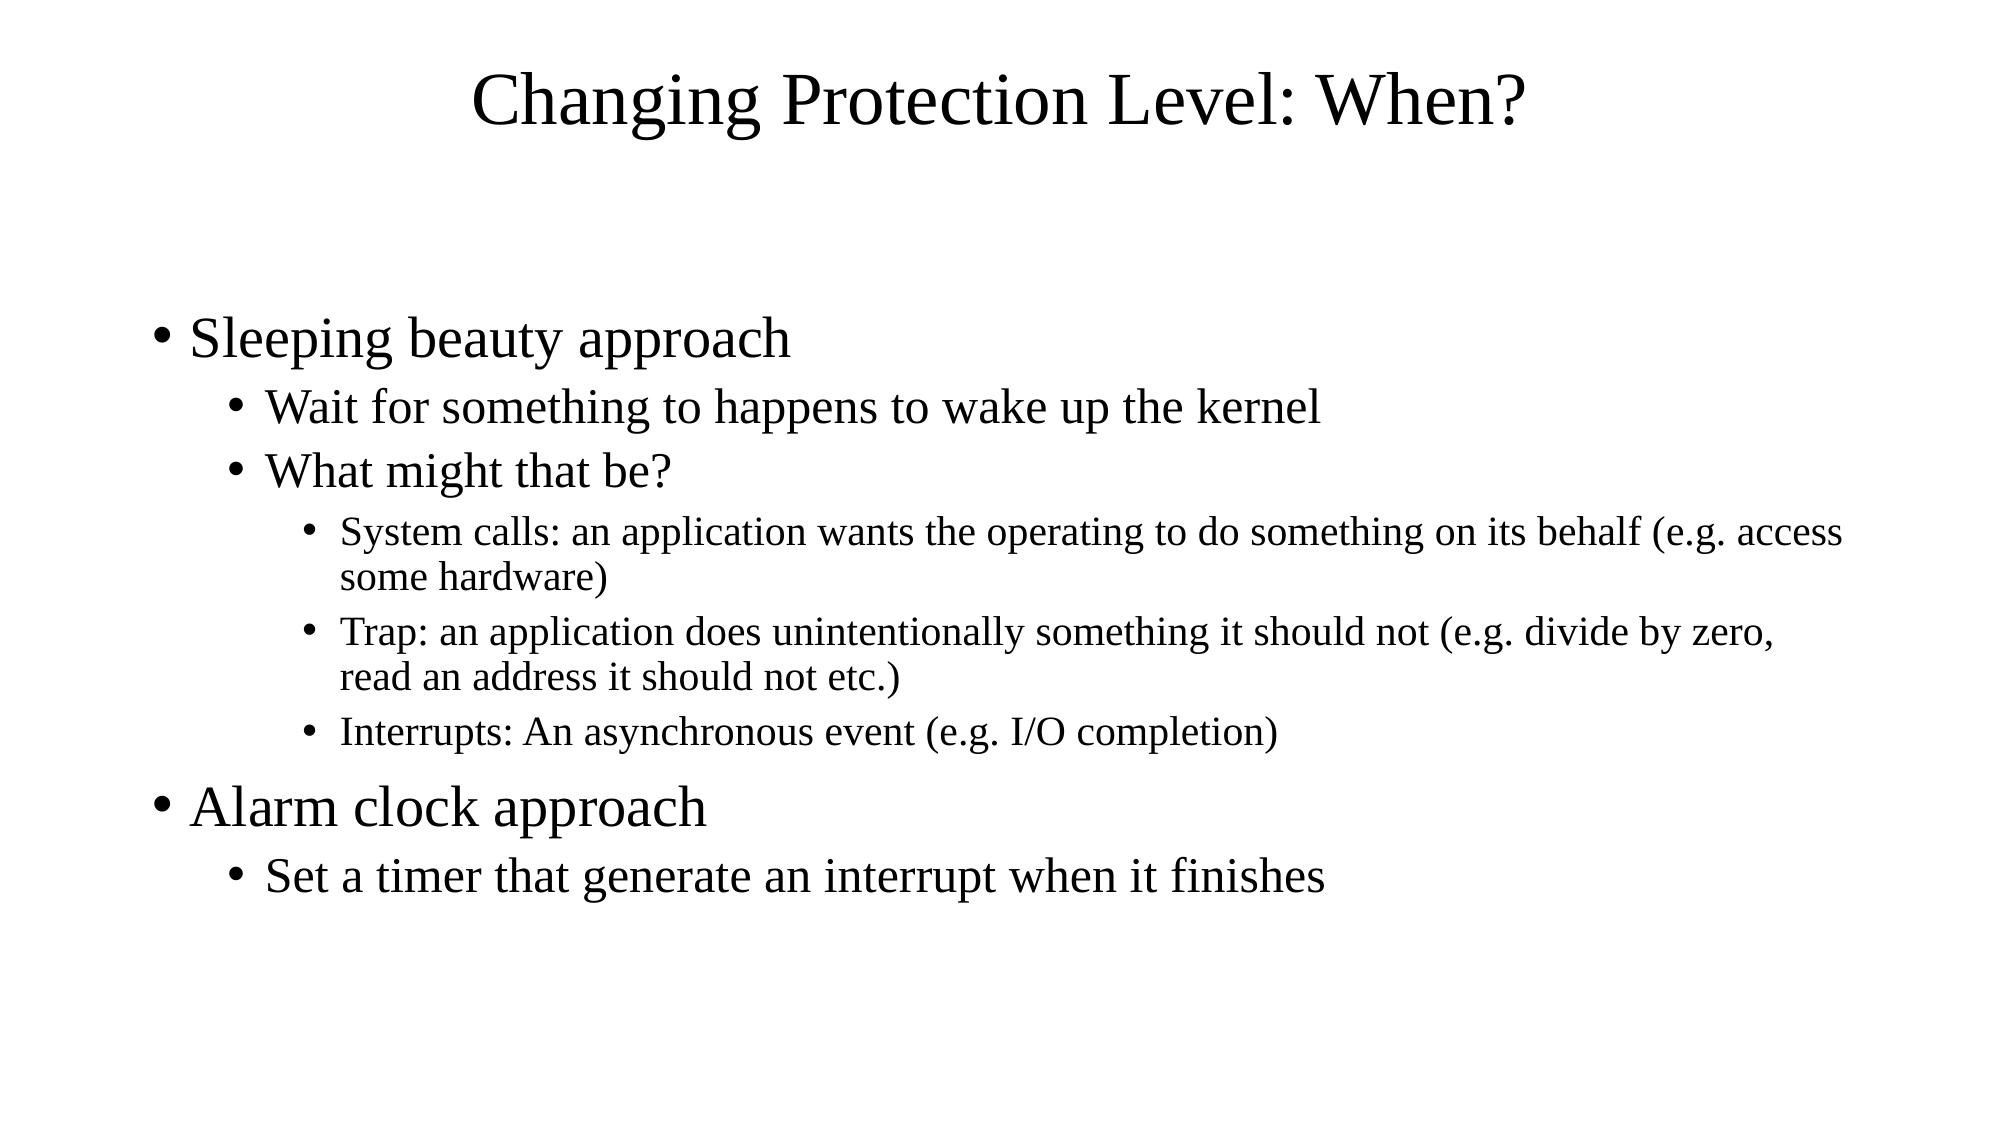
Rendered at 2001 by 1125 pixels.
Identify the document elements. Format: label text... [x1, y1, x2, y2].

text_box Changing Protection Level: When? [137, 16, 1863, 185]
list Sleeping beauty approach Wait for something to happens to wake up the kernel What might that be? System calls: an application wants the operating to do something on its behalf (e.g. access some hardware) Trap: an application does unintentionally something it should not (e.g. divide by zero, read an address it should not etc.) Interrupts: An asynchronous event (e.g. I/O completion) Alarm clock approach Set a timer that generate an interrupt when it finishes [137, 299, 1863, 1014]
